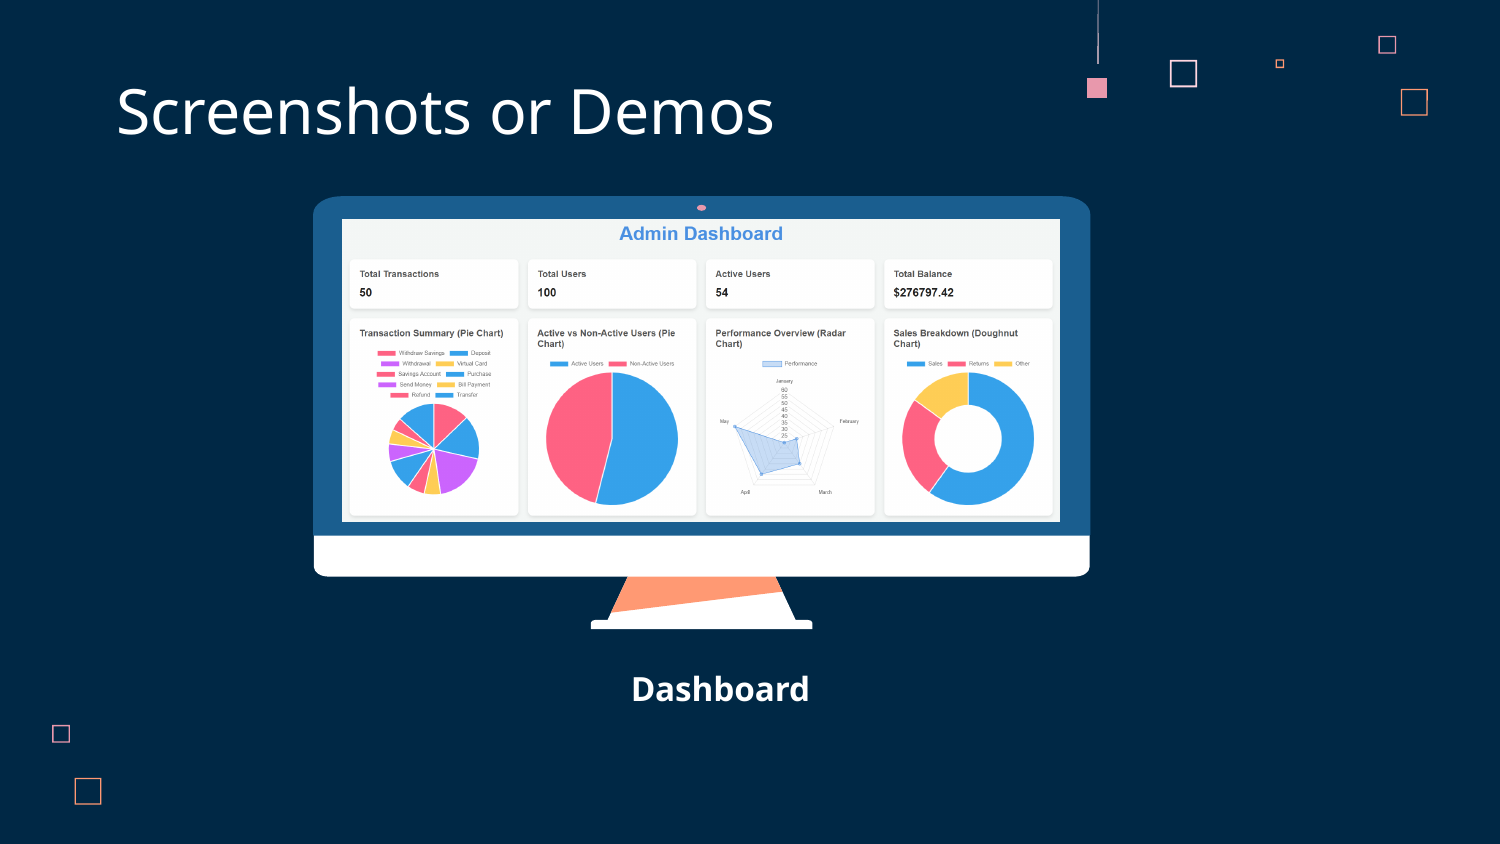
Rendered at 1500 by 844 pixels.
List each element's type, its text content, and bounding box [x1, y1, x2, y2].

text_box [313, 196, 1090, 630]
list Dashboard [388, 652, 1053, 844]
picture [341, 219, 1060, 522]
title Screenshots or Demos [101, 67, 878, 163]
